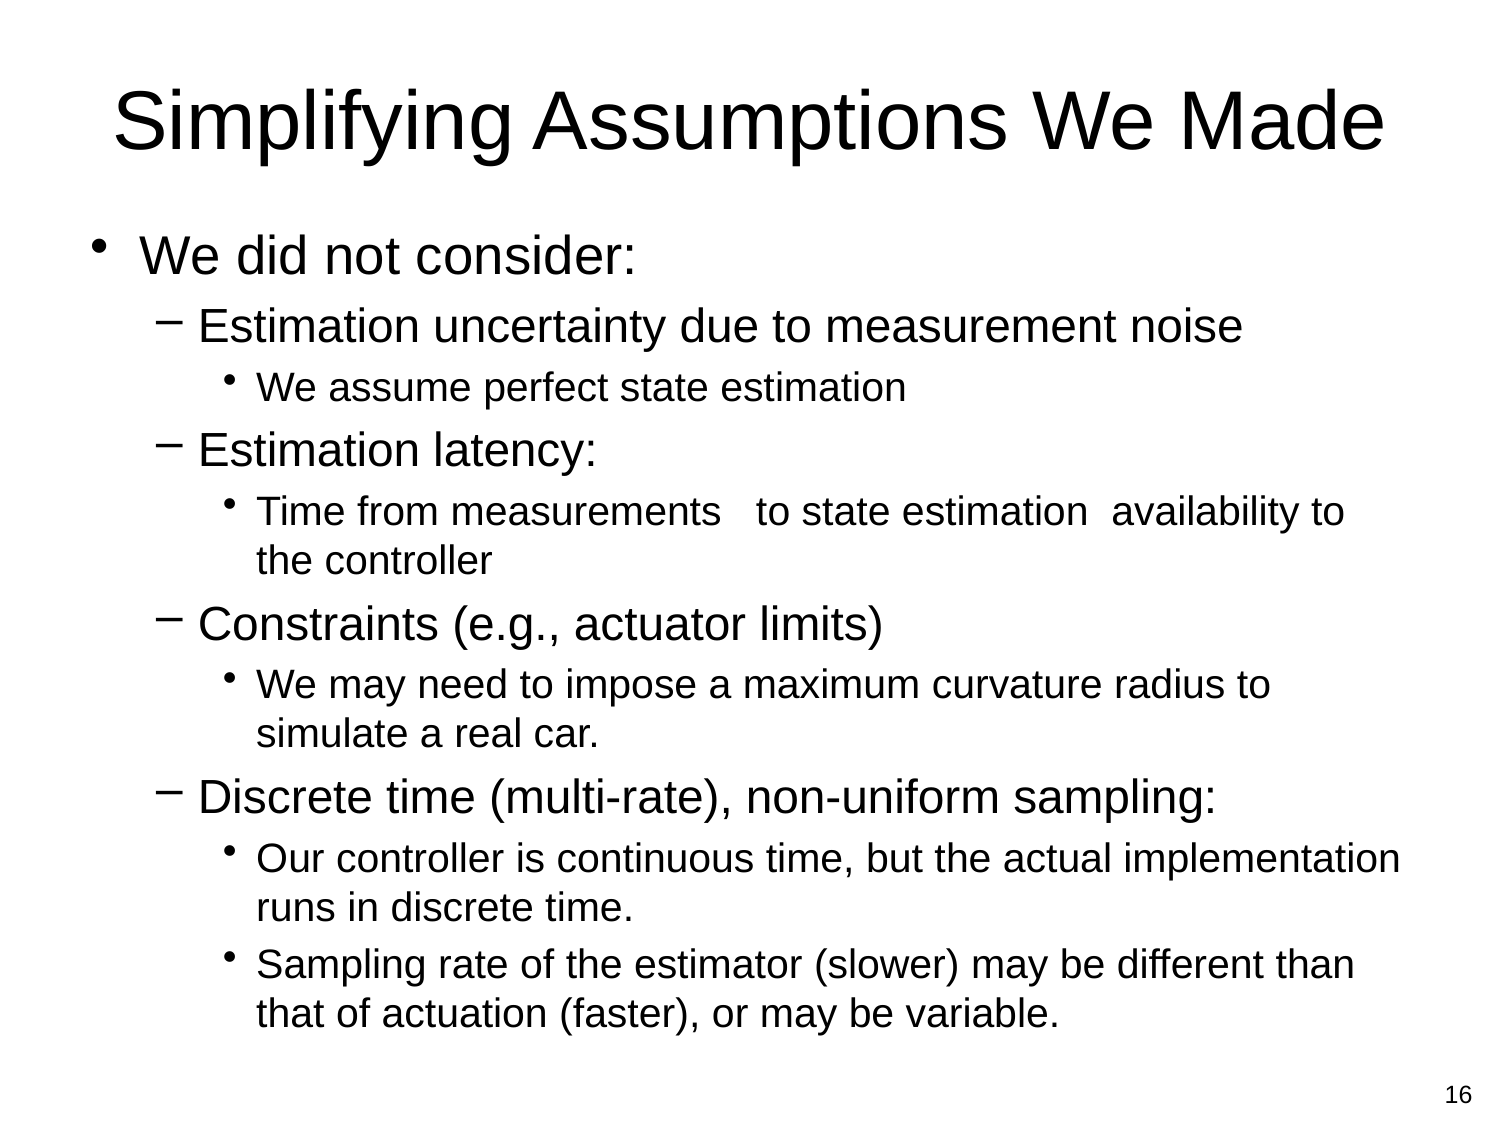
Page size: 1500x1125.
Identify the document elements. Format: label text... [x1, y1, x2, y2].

title Simplifying Assumptions We Made [74, 44, 1426, 188]
slide_number 16 [1137, 1070, 1488, 1112]
